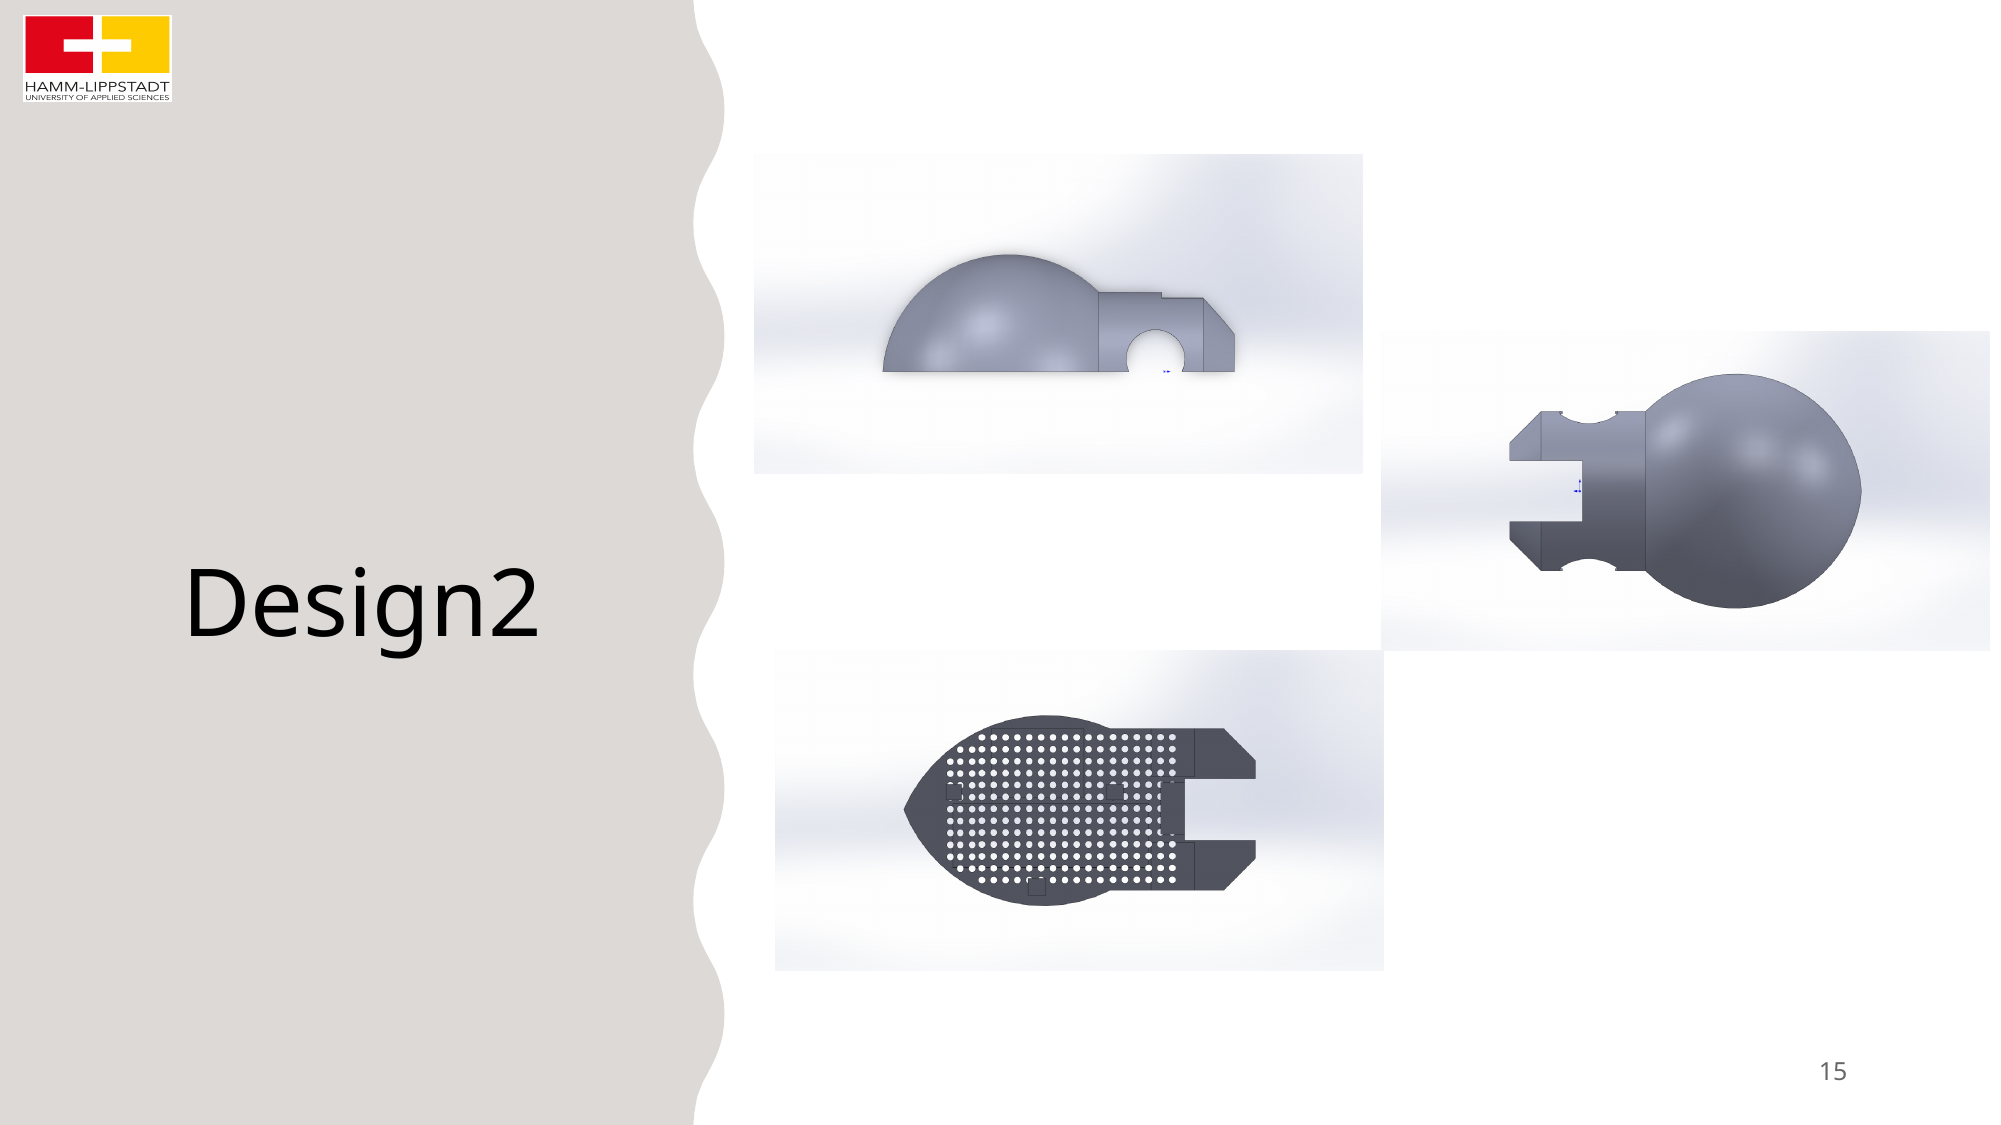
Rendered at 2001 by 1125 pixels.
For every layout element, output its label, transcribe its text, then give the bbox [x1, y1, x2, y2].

picture [754, 154, 1363, 474]
text_box [0, 0, 726, 1125]
title Design2 [97, 36, 628, 664]
picture [22, 15, 172, 102]
text_box [695, 0, 2000, 1125]
picture [775, 331, 1990, 971]
slide_number 15 [1412, 1042, 1863, 1103]
